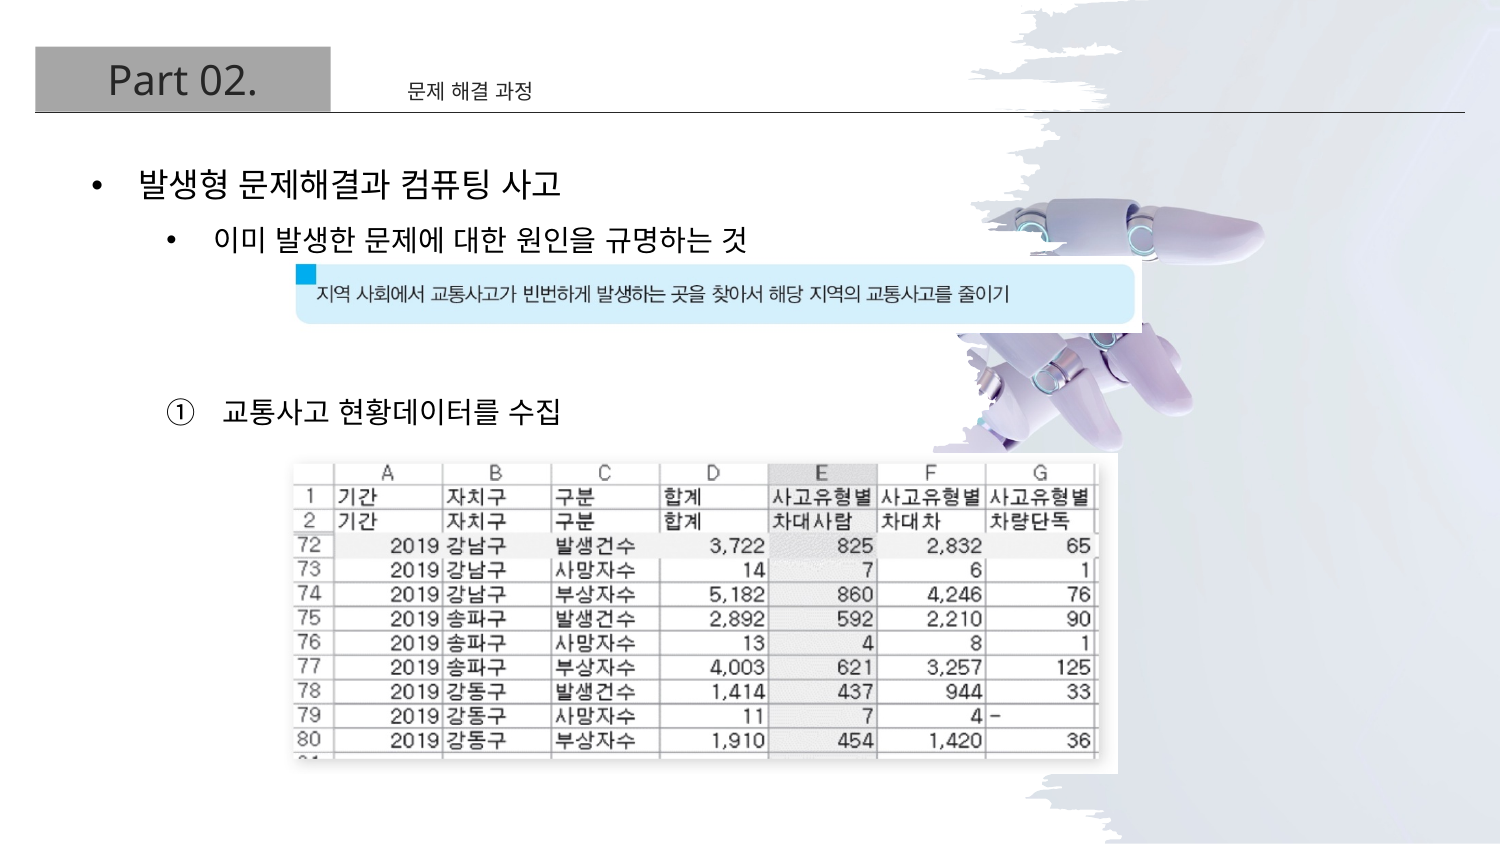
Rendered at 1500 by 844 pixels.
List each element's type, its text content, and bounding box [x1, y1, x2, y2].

text_box Part 02. [35, 46, 331, 111]
picture [277, 0, 1500, 844]
text_box 발생형 문제해결과 컴퓨팅 사고 이미 발생한 문제에 대한 원인을 규명하는 것 교통사고 현황데이터를 수집 [76, 137, 850, 437]
text_box 문제 해결 과정 [316, 71, 625, 111]
